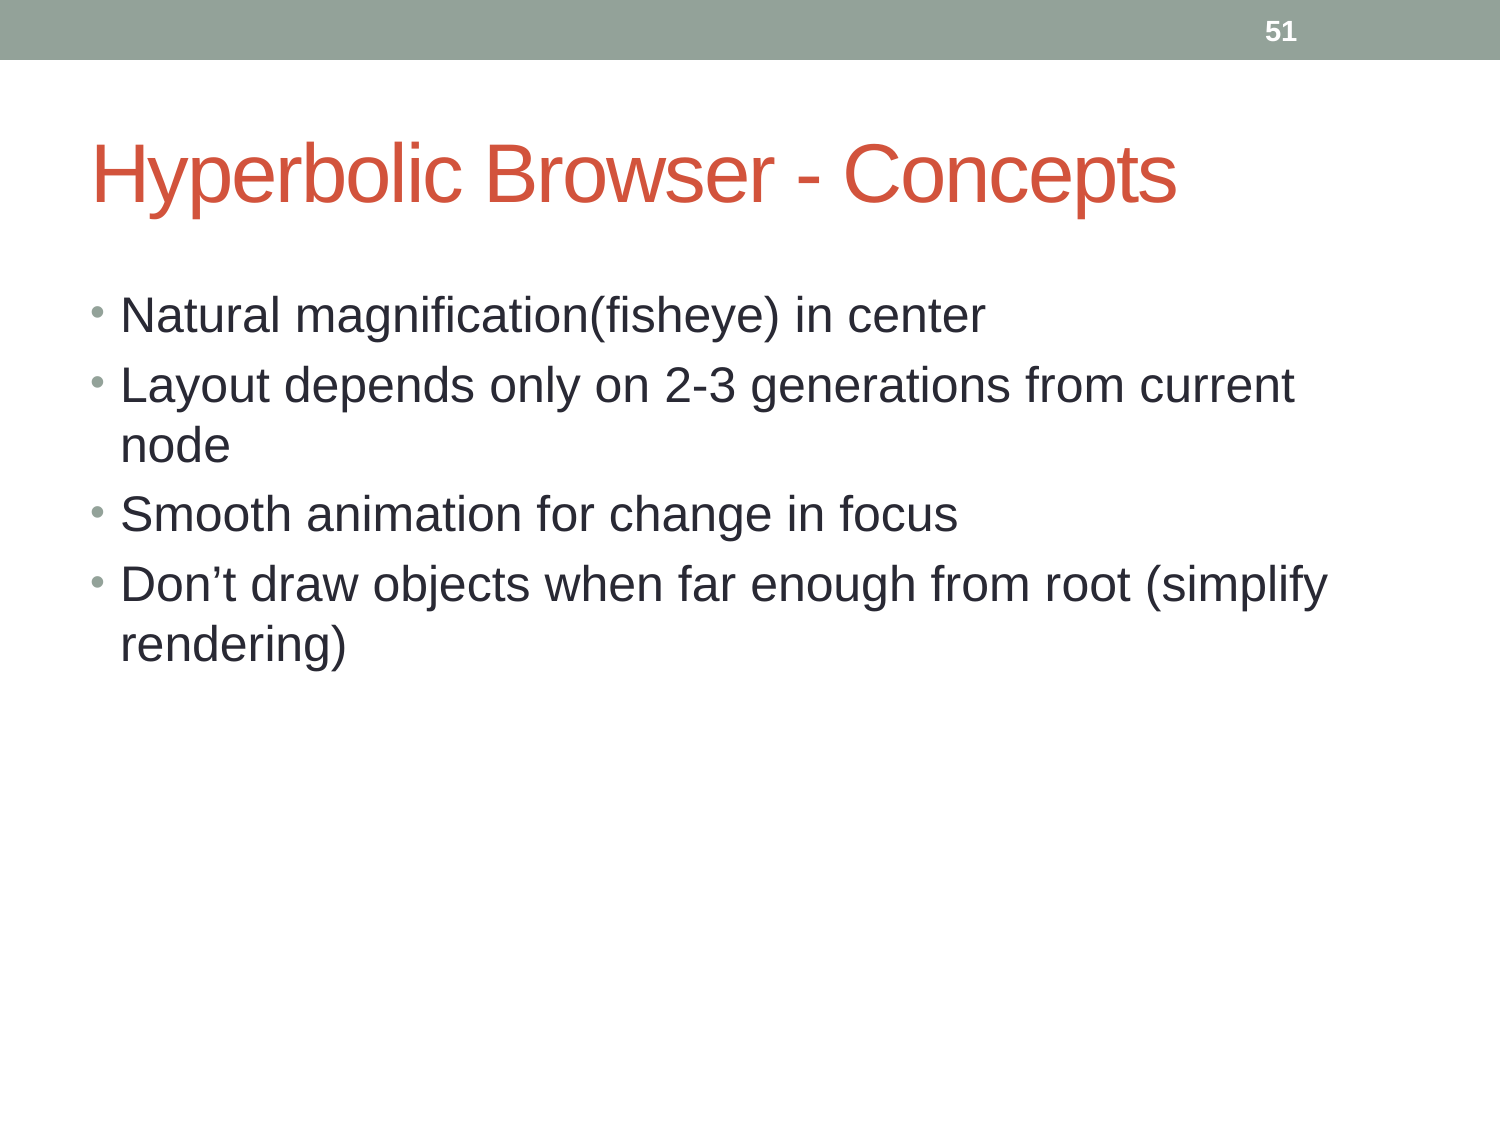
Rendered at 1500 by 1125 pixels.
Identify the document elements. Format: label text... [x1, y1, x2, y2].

slide_number 51 [1250, 3, 1425, 57]
list Natural magnification(fisheye) in center Layout depends only on 2-3 generations from current node Smooth animation for change in focus Don’t draw objects when far enough from root (simplify rendering) [75, 274, 1348, 1016]
title Hyperbolic Browser - Concepts [75, 87, 1425, 250]
